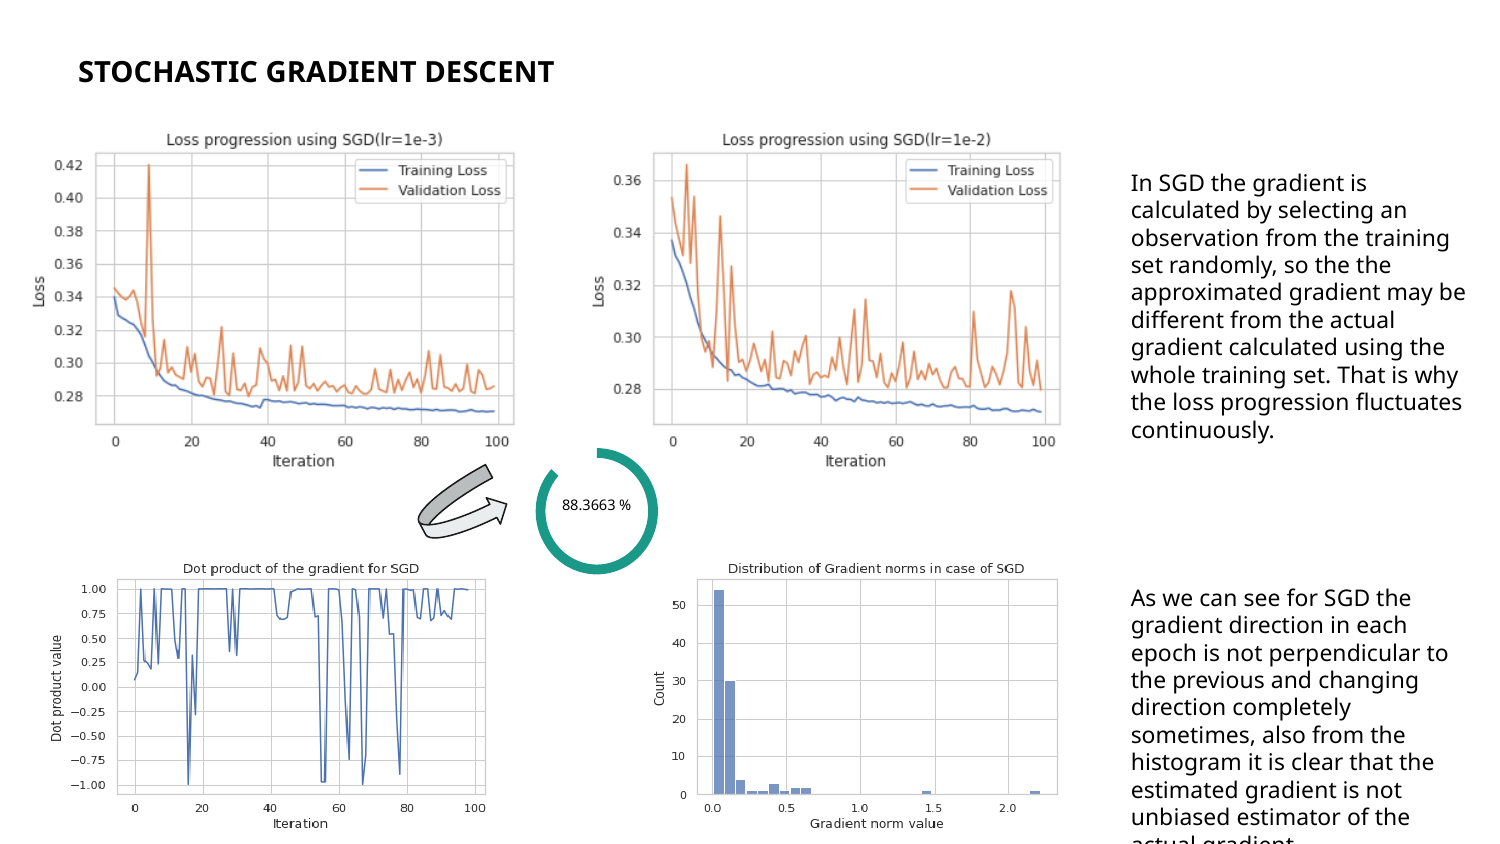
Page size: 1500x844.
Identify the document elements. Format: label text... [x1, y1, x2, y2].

text_box [535, 469, 658, 575]
text_box [418, 487, 507, 538]
picture [44, 556, 494, 838]
text_box STOCHASTIC GRADIENT DESCENT [63, 38, 577, 104]
picture [23, 124, 523, 479]
picture [583, 124, 1068, 479]
picture [646, 556, 1065, 838]
text_box As we can see for SGD the gradient direction in each epoch is not perpendicular to the previous and changing direction completely sometimes, also from the histogram it is clear that the estimated gradient is not unbiased estimator of the actual gradient. [1115, 568, 1491, 844]
text_box In SGD the gradient is calculated by selecting an observation from the training set randomly, so the the approximated gradient may be different from the actual gradient calculated using the whole training set. That is why the loss progression fluctuates continuously. [1115, 153, 1491, 458]
text_box 88.3663 % [547, 487, 647, 523]
